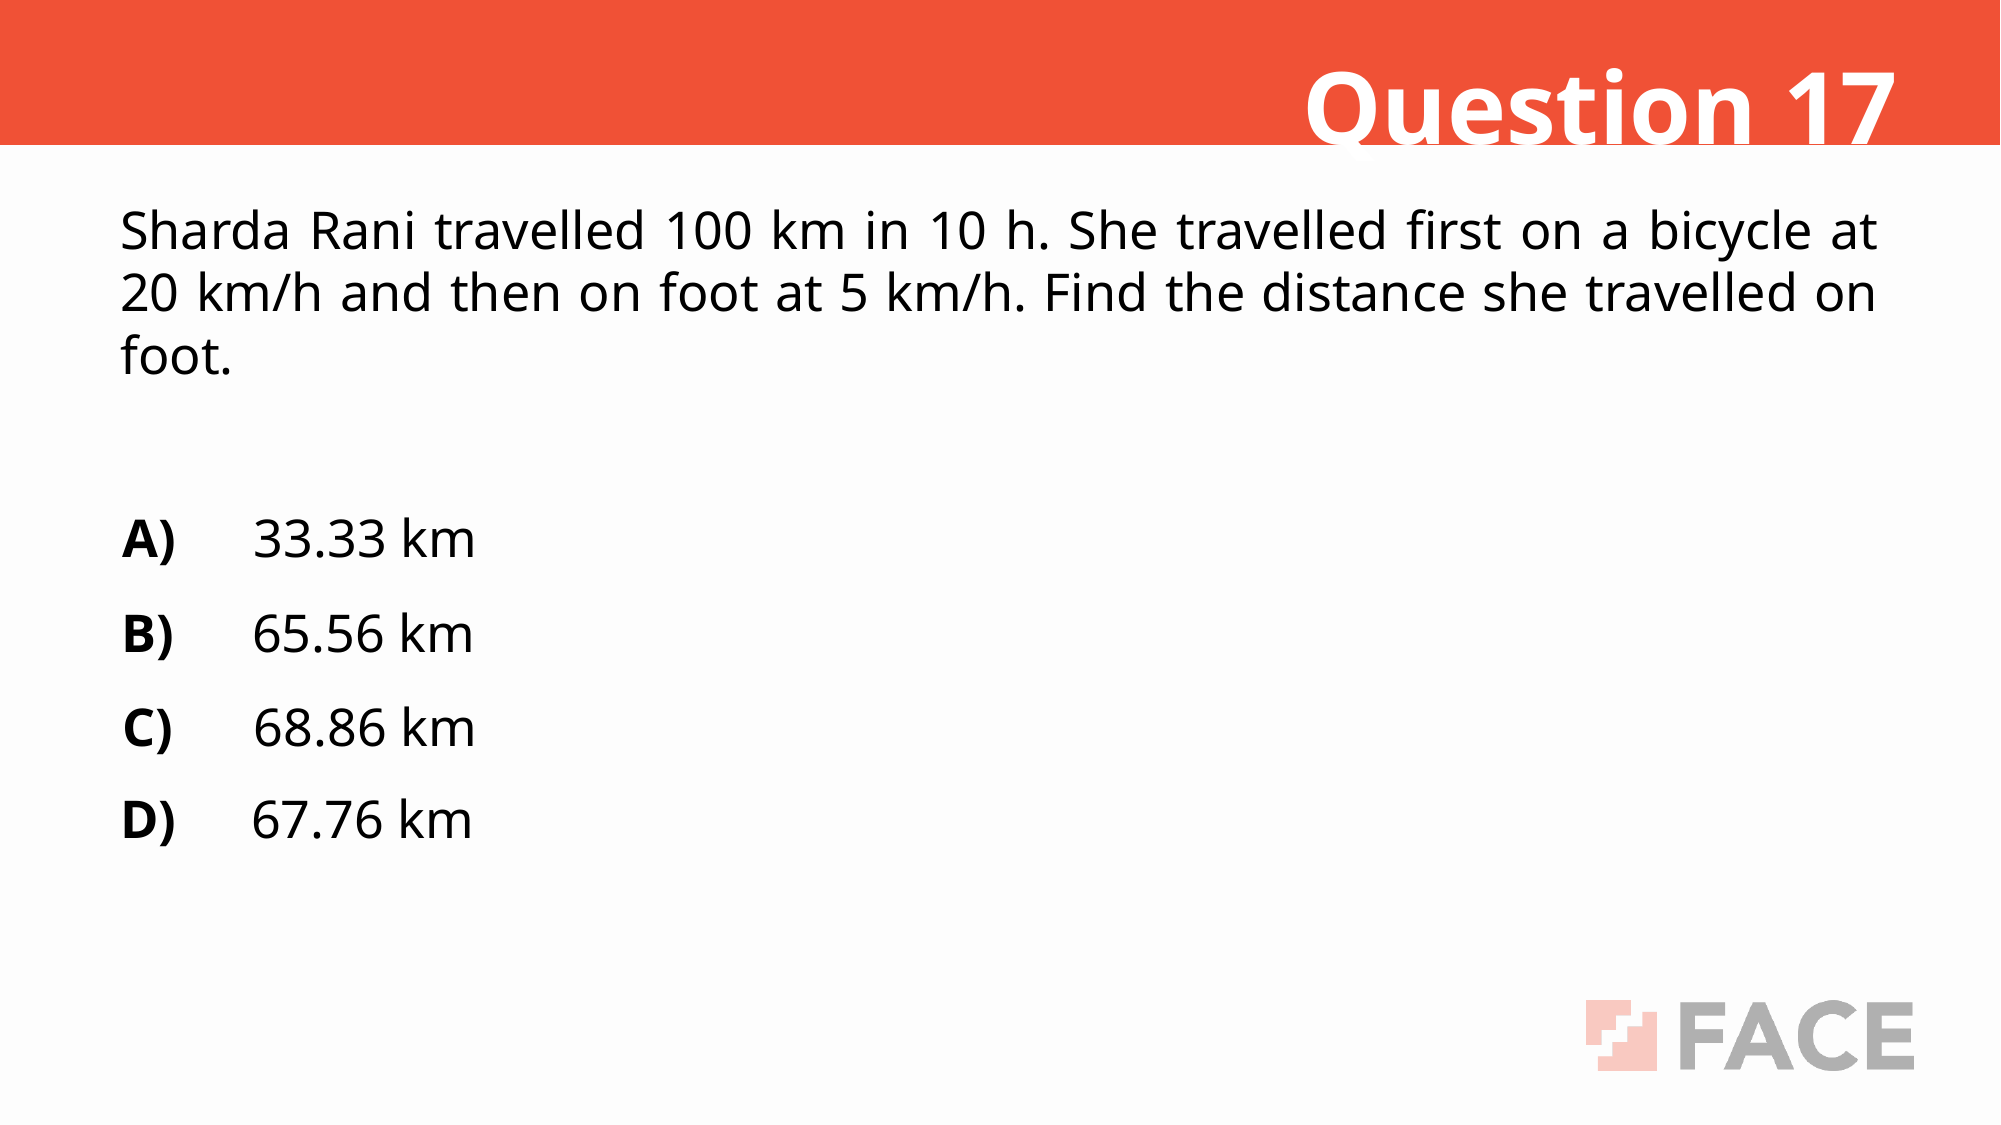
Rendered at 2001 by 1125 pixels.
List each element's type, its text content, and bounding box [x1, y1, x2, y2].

text_box B) [106, 561, 221, 670]
text_box 68.86 km [238, 655, 1896, 765]
text_box [0, 0, 2000, 147]
text_box A) [107, 466, 223, 576]
text_box Sharda Rani travelled 100 km in 10 h. She travelled first on a bicycle at 20 km/h and then on foot at 5 km/h. Find the distance she travelled on foot. [105, 189, 1895, 392]
text_box Question 17 [638, 37, 1914, 173]
text_box 33.33 km [238, 466, 1896, 576]
picture [1586, 1000, 1914, 1072]
text_box D) [105, 748, 220, 857]
text_box C) [107, 655, 223, 765]
text_box 67.76 km [236, 748, 1893, 857]
text_box 65.56 km [237, 561, 1894, 670]
